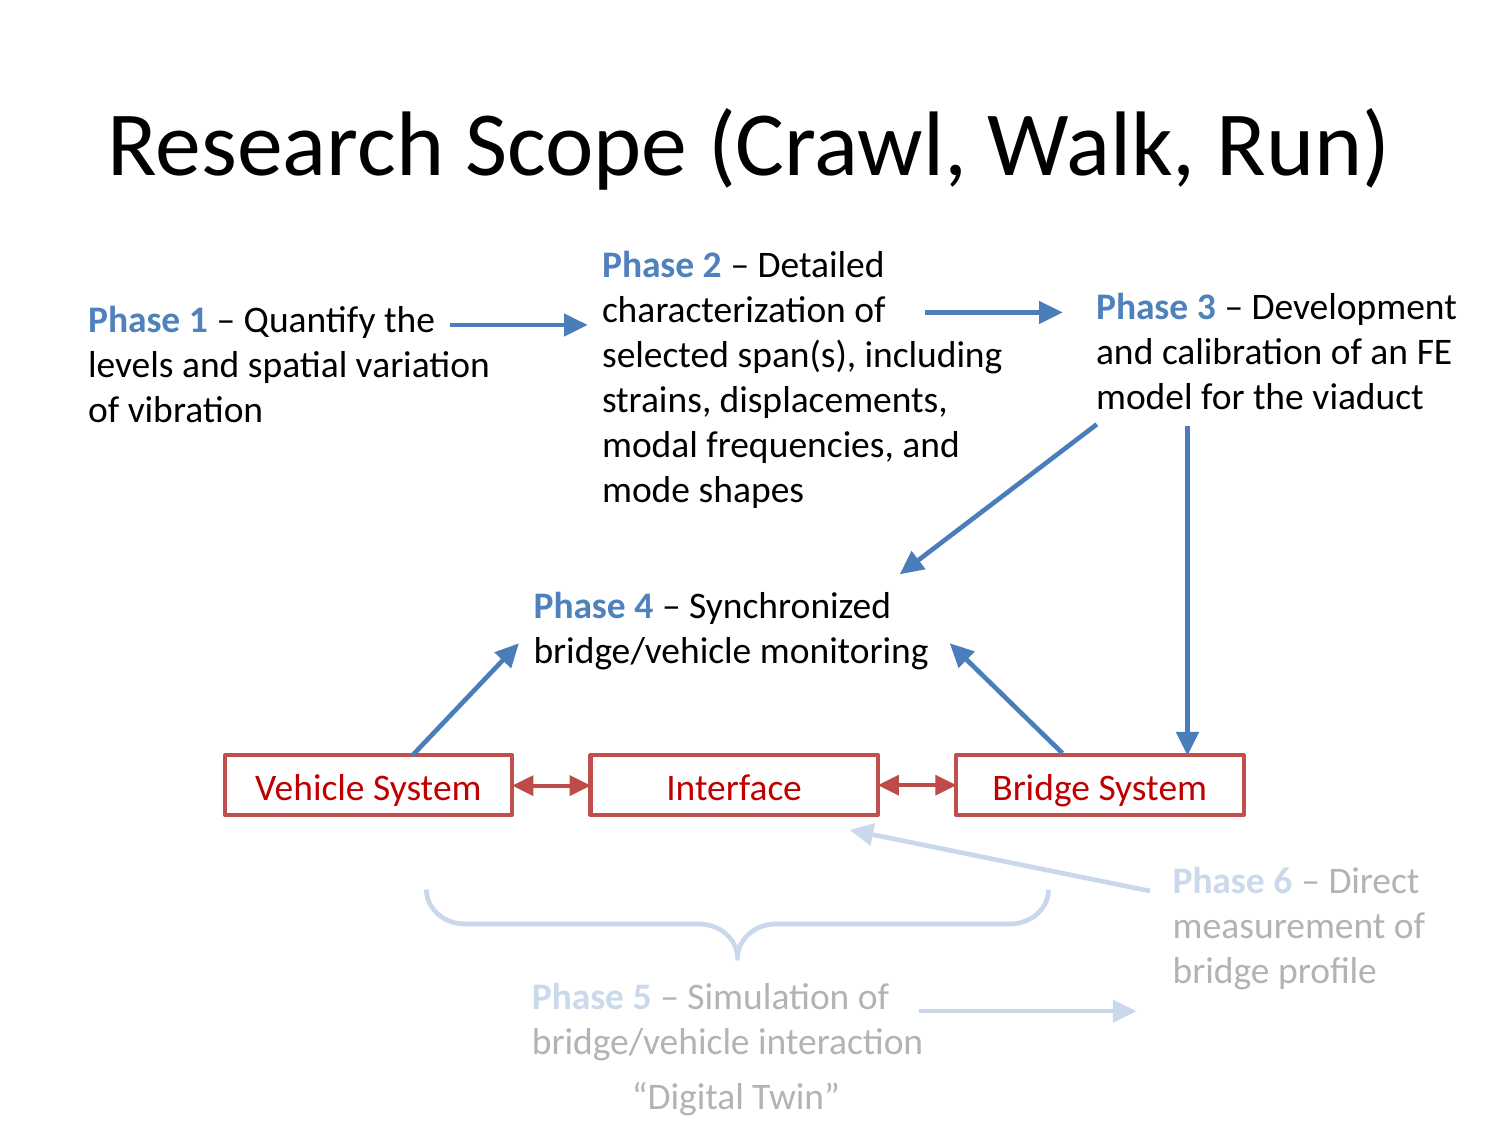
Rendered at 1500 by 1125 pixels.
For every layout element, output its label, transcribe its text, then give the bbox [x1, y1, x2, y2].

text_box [949, 643, 1063, 754]
text_box Bridge System [954, 753, 1246, 817]
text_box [412, 643, 519, 756]
text_box [0, 820, 1500, 1125]
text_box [849, 829, 1151, 892]
text_box Interface [588, 753, 880, 817]
text_box Phase 3 – Development and calibration of an FE model for the viaduct [1081, 274, 1500, 425]
text_box Phase 4 – Synchronized bridge/vehicle monitoring [518, 574, 957, 679]
text_box Vehicle System [223, 753, 514, 817]
title Research Scope (Crawl, Walk, Run) [75, 45, 1425, 233]
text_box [899, 424, 1098, 575]
text_box Phase 2 – Detailed characterization of selected span(s), including strains, displacements, modal frequencies, and mode shapes [587, 232, 1025, 518]
text_box Phase 1 – Quantify the levels and spatial variation of vibration [73, 287, 511, 438]
